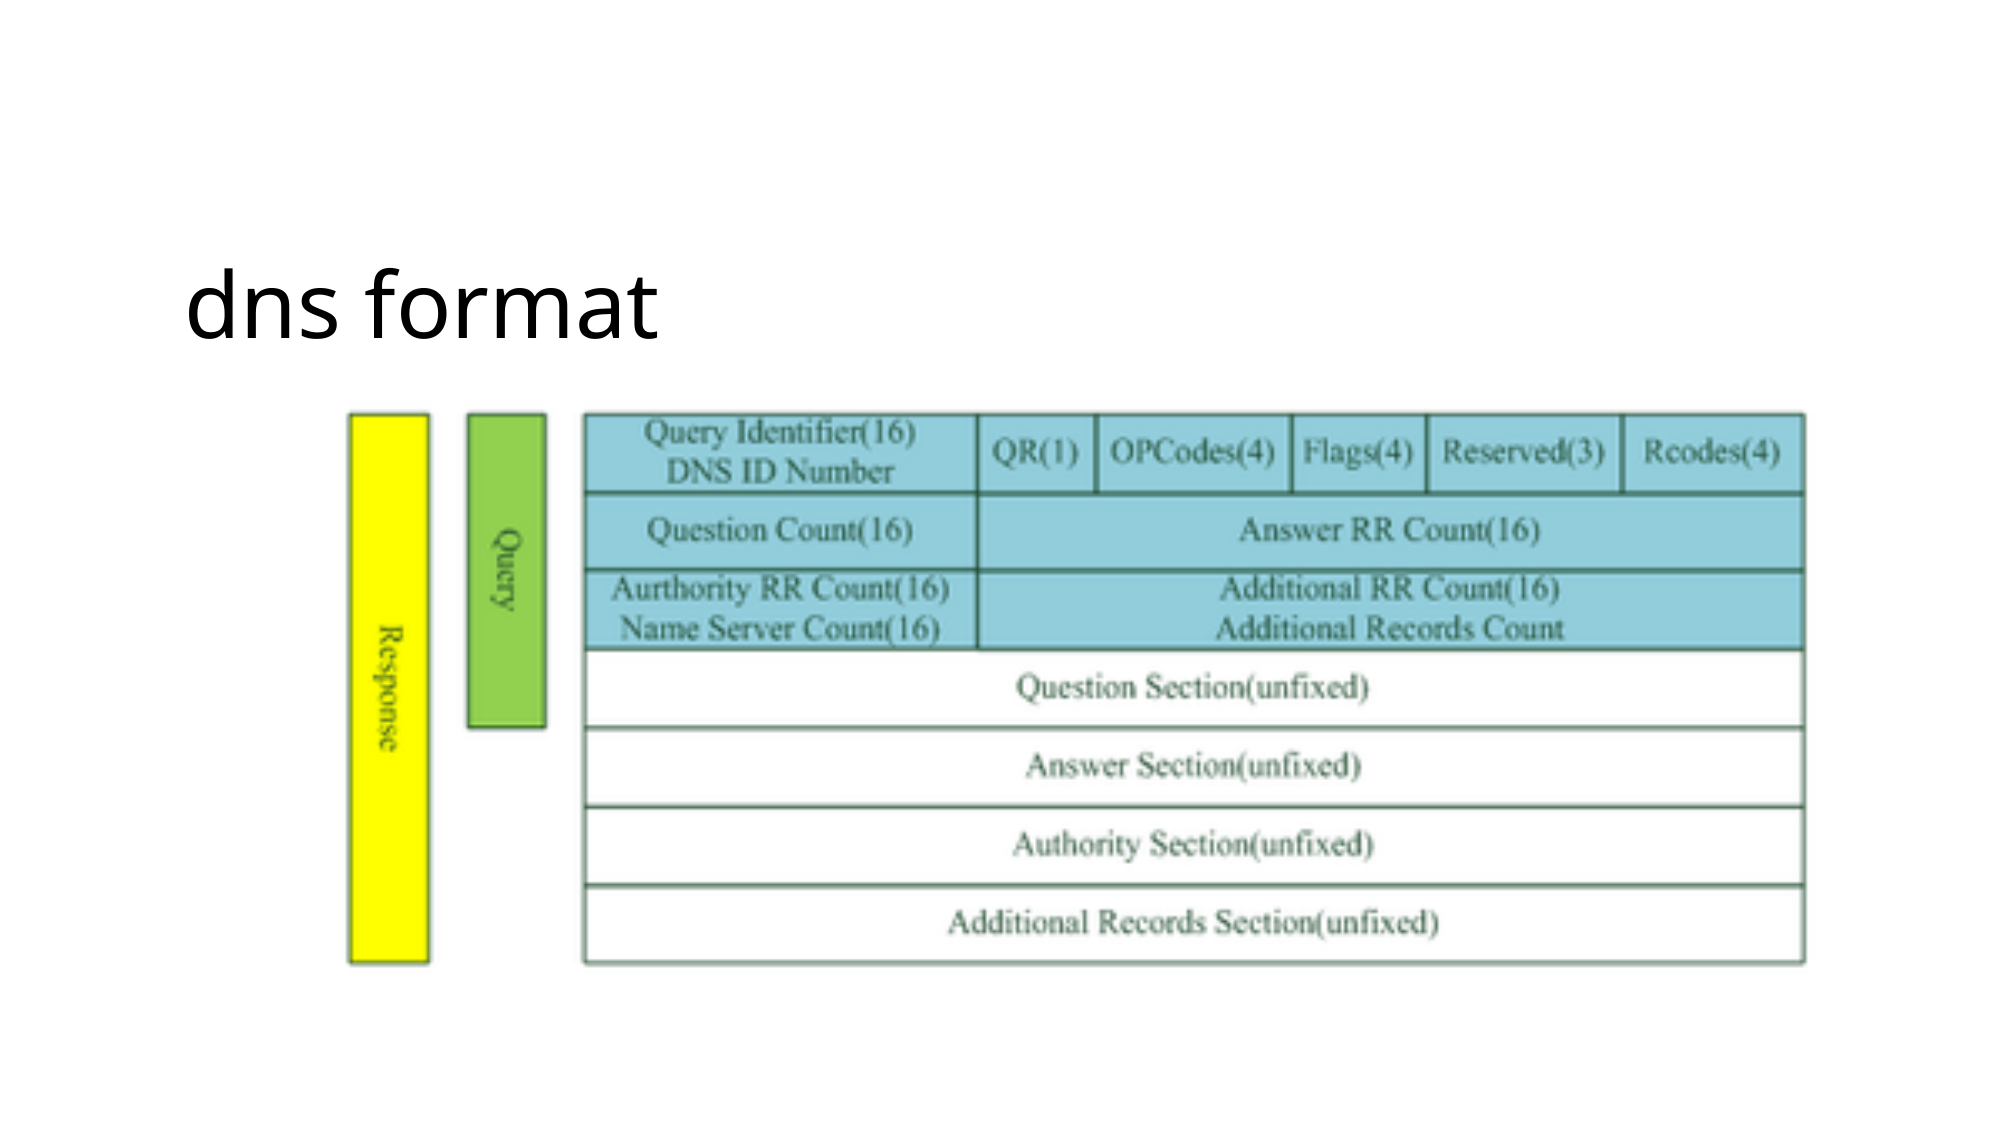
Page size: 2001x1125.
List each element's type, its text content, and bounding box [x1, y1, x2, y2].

title dns format [169, 199, 1895, 418]
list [324, 391, 1831, 988]
